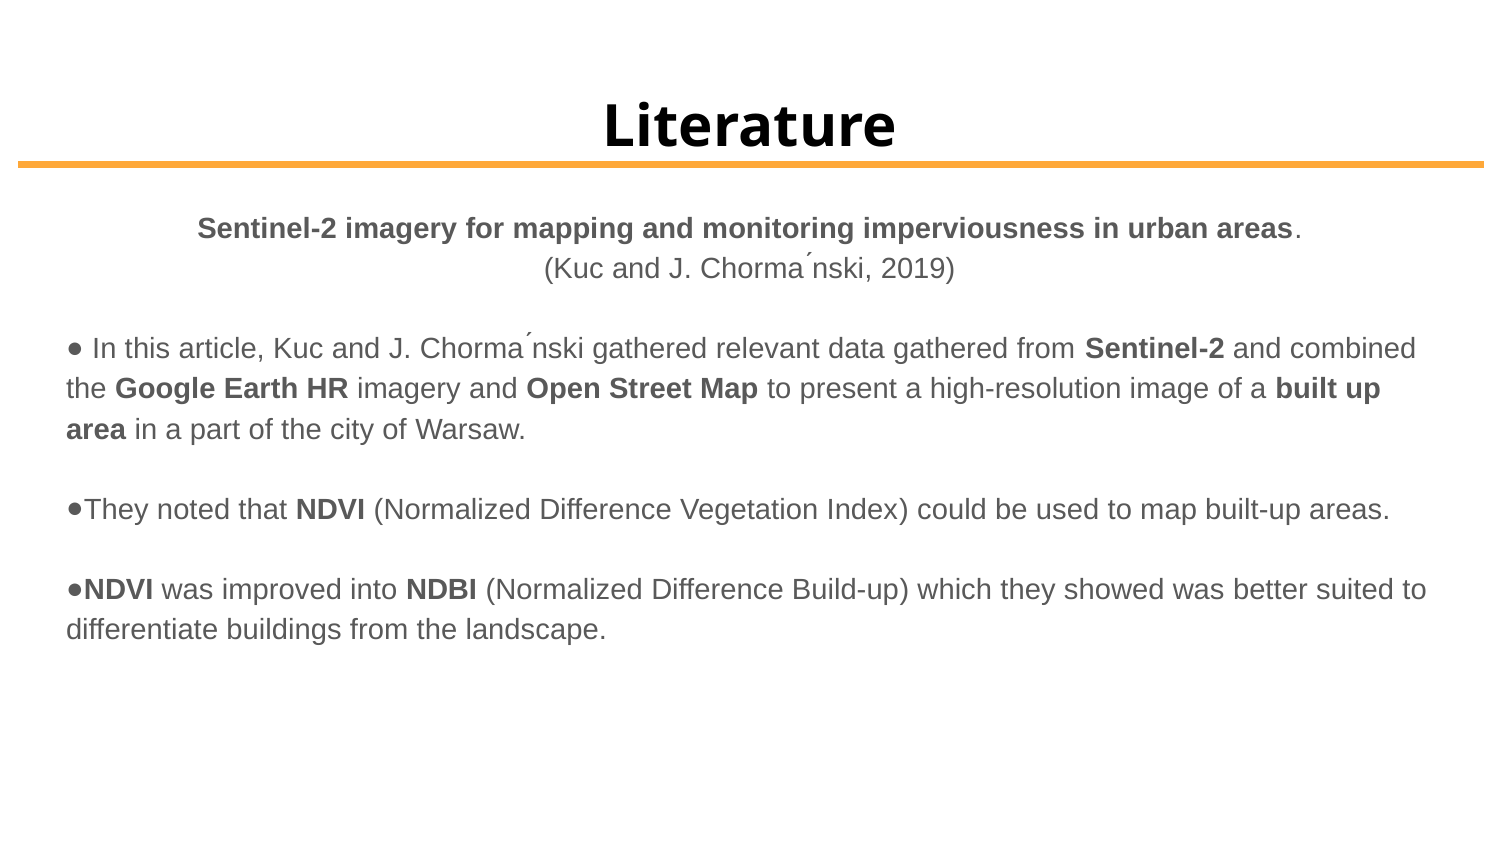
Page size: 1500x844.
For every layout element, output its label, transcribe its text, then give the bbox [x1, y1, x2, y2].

list Sentinel-2 imagery for mapping and monitoring imperviousness in urban areas. (Kuc and J. Chorma ́nski, 2019) In this article, Kuc and J. Chorma ́nski gathered relevant data gathered from Sentinel-2 and combined the Google Earth HR imagery and Open Street Map to present a high-resolution image of a built up area in a part of the city of Warsaw. They noted that NDVI (Normalized Difference Vegetation Index) could be used to map built-up areas. NDVI was improved into NDBI (Normalized Difference Build-up) which they showed was better suited to differentiate buildings from the landscape. [51, 189, 1449, 750]
title Literature [51, 72, 1449, 161]
